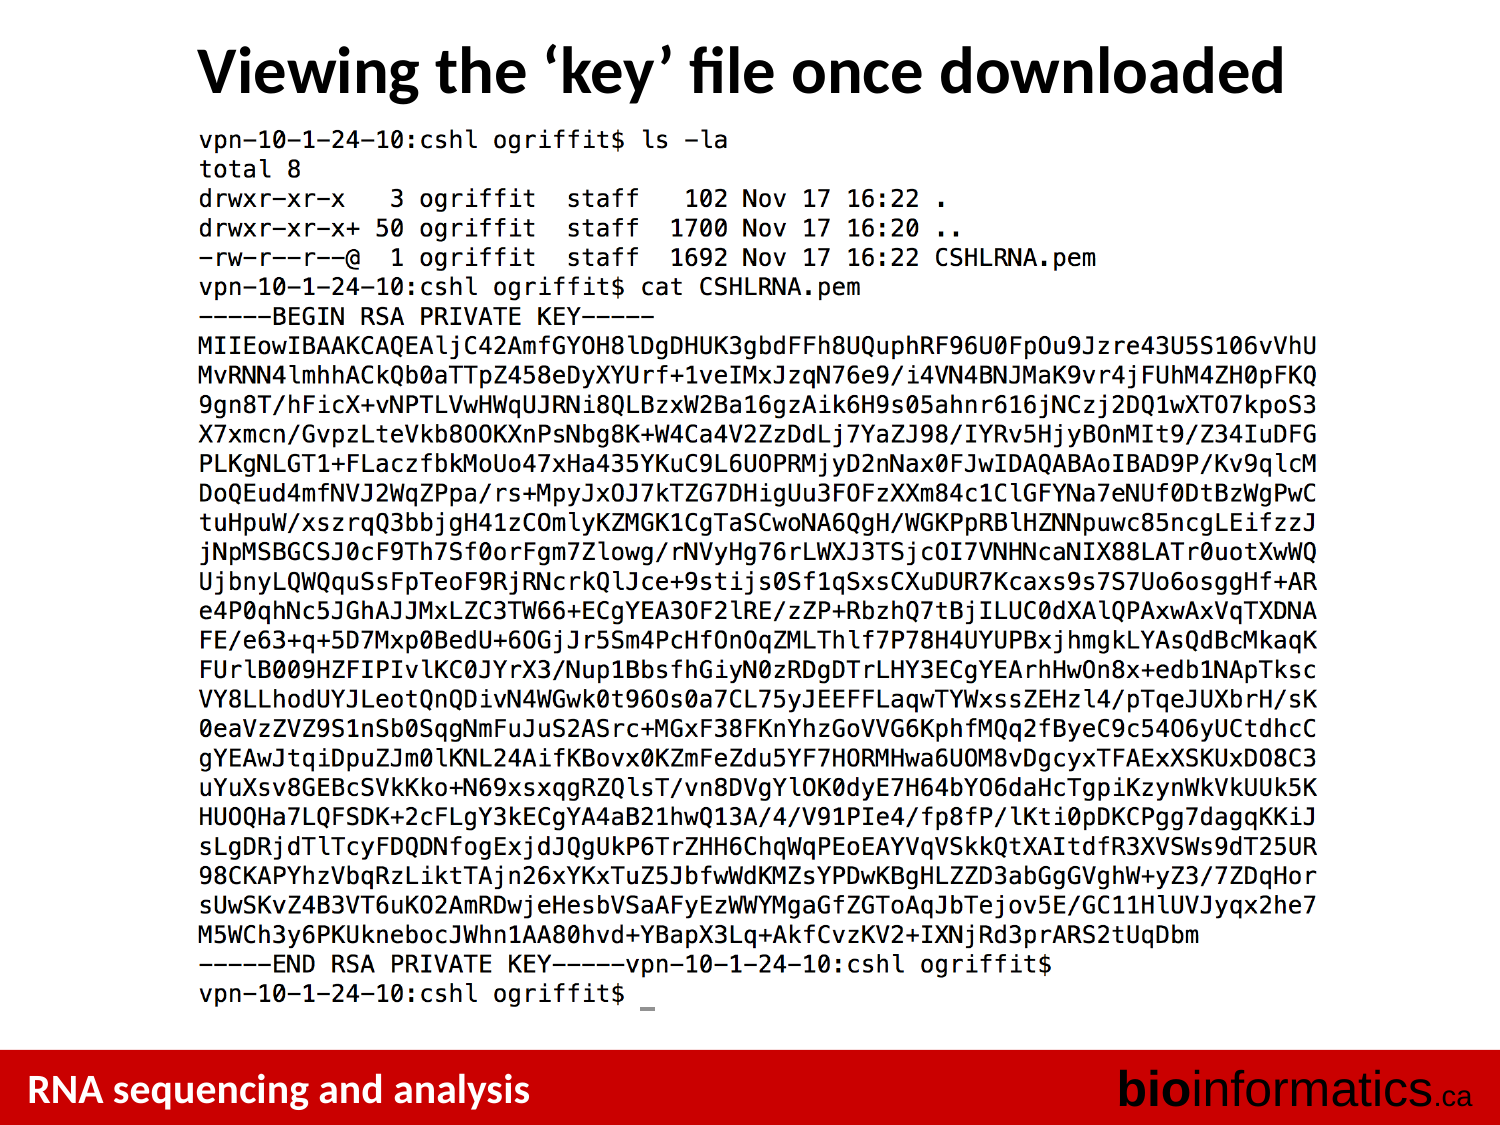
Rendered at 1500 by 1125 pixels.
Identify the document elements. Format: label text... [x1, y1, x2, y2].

title Viewing the ‘key’ file once downloaded [17, 0, 1468, 138]
picture [194, 125, 1341, 1011]
